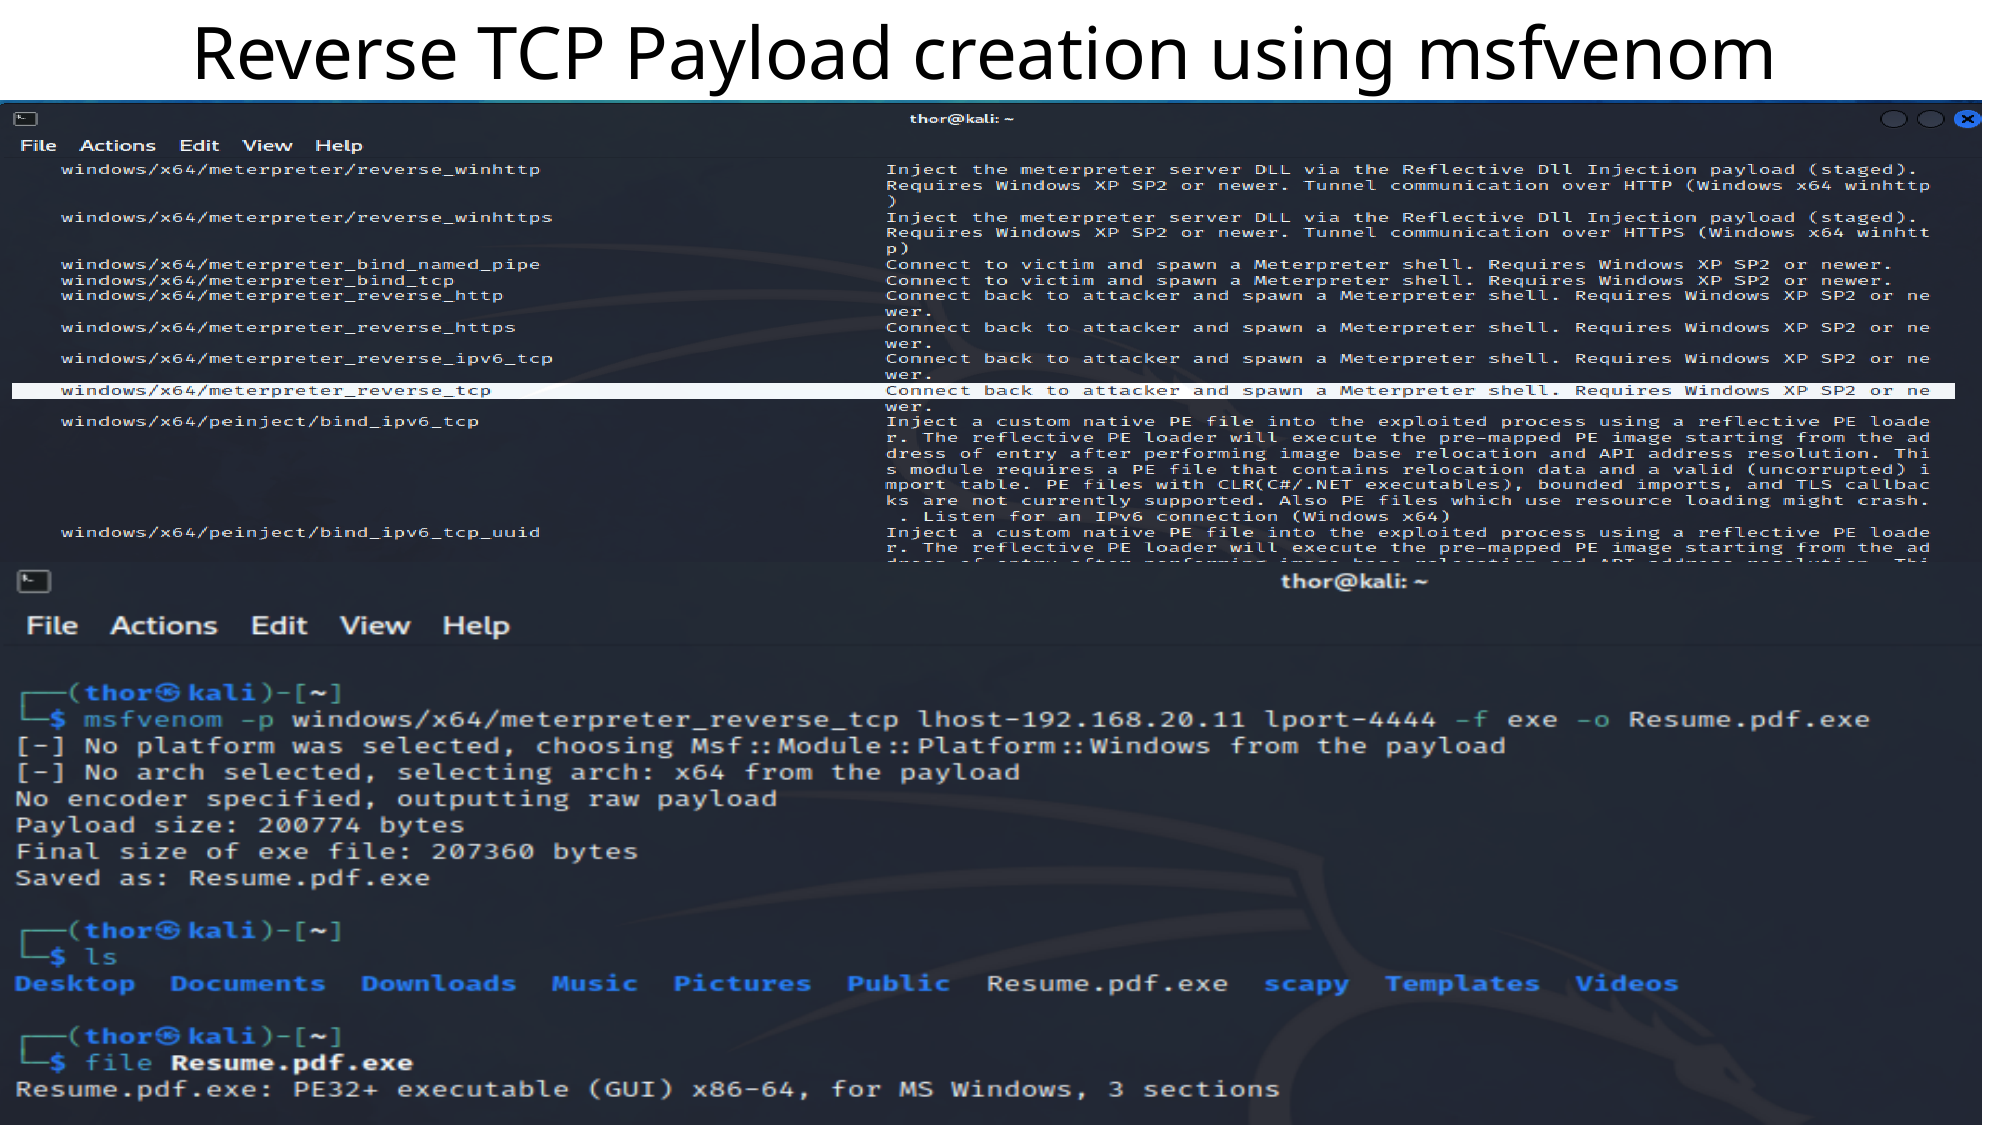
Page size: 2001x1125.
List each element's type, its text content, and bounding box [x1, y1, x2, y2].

picture [0, 562, 1982, 1125]
title Reverse TCP Payload creation using msfvenom [176, 0, 1796, 100]
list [0, 100, 1982, 562]
